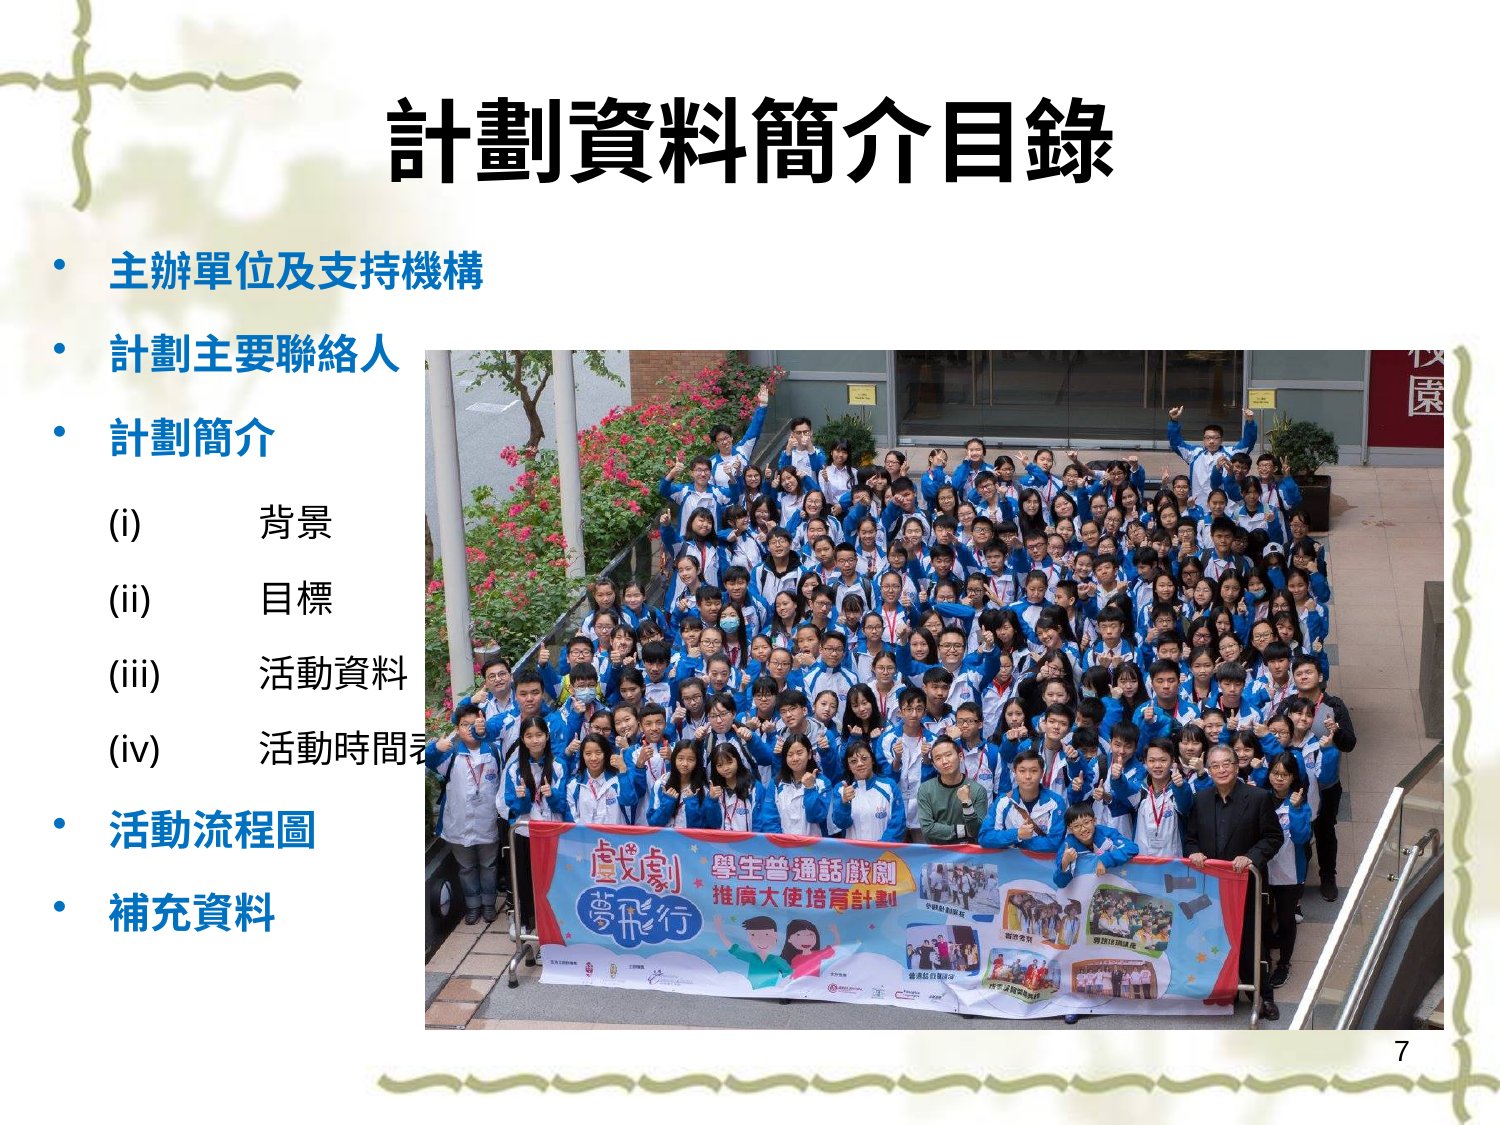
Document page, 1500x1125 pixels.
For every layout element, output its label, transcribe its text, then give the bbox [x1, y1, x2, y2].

slide_number 7 [1074, 1038, 1426, 1103]
title 計劃資料簡介目錄 [75, 45, 1425, 233]
list 主辦單位及支持機構 計劃主要聯絡人 計劃簡介 (i) 背景 (ii) 目標 (iii) 活動資料 (iv) 活動時間表 活動流程圖 補充資料 [37, 212, 1388, 1080]
picture [0, 0, 1500, 1125]
